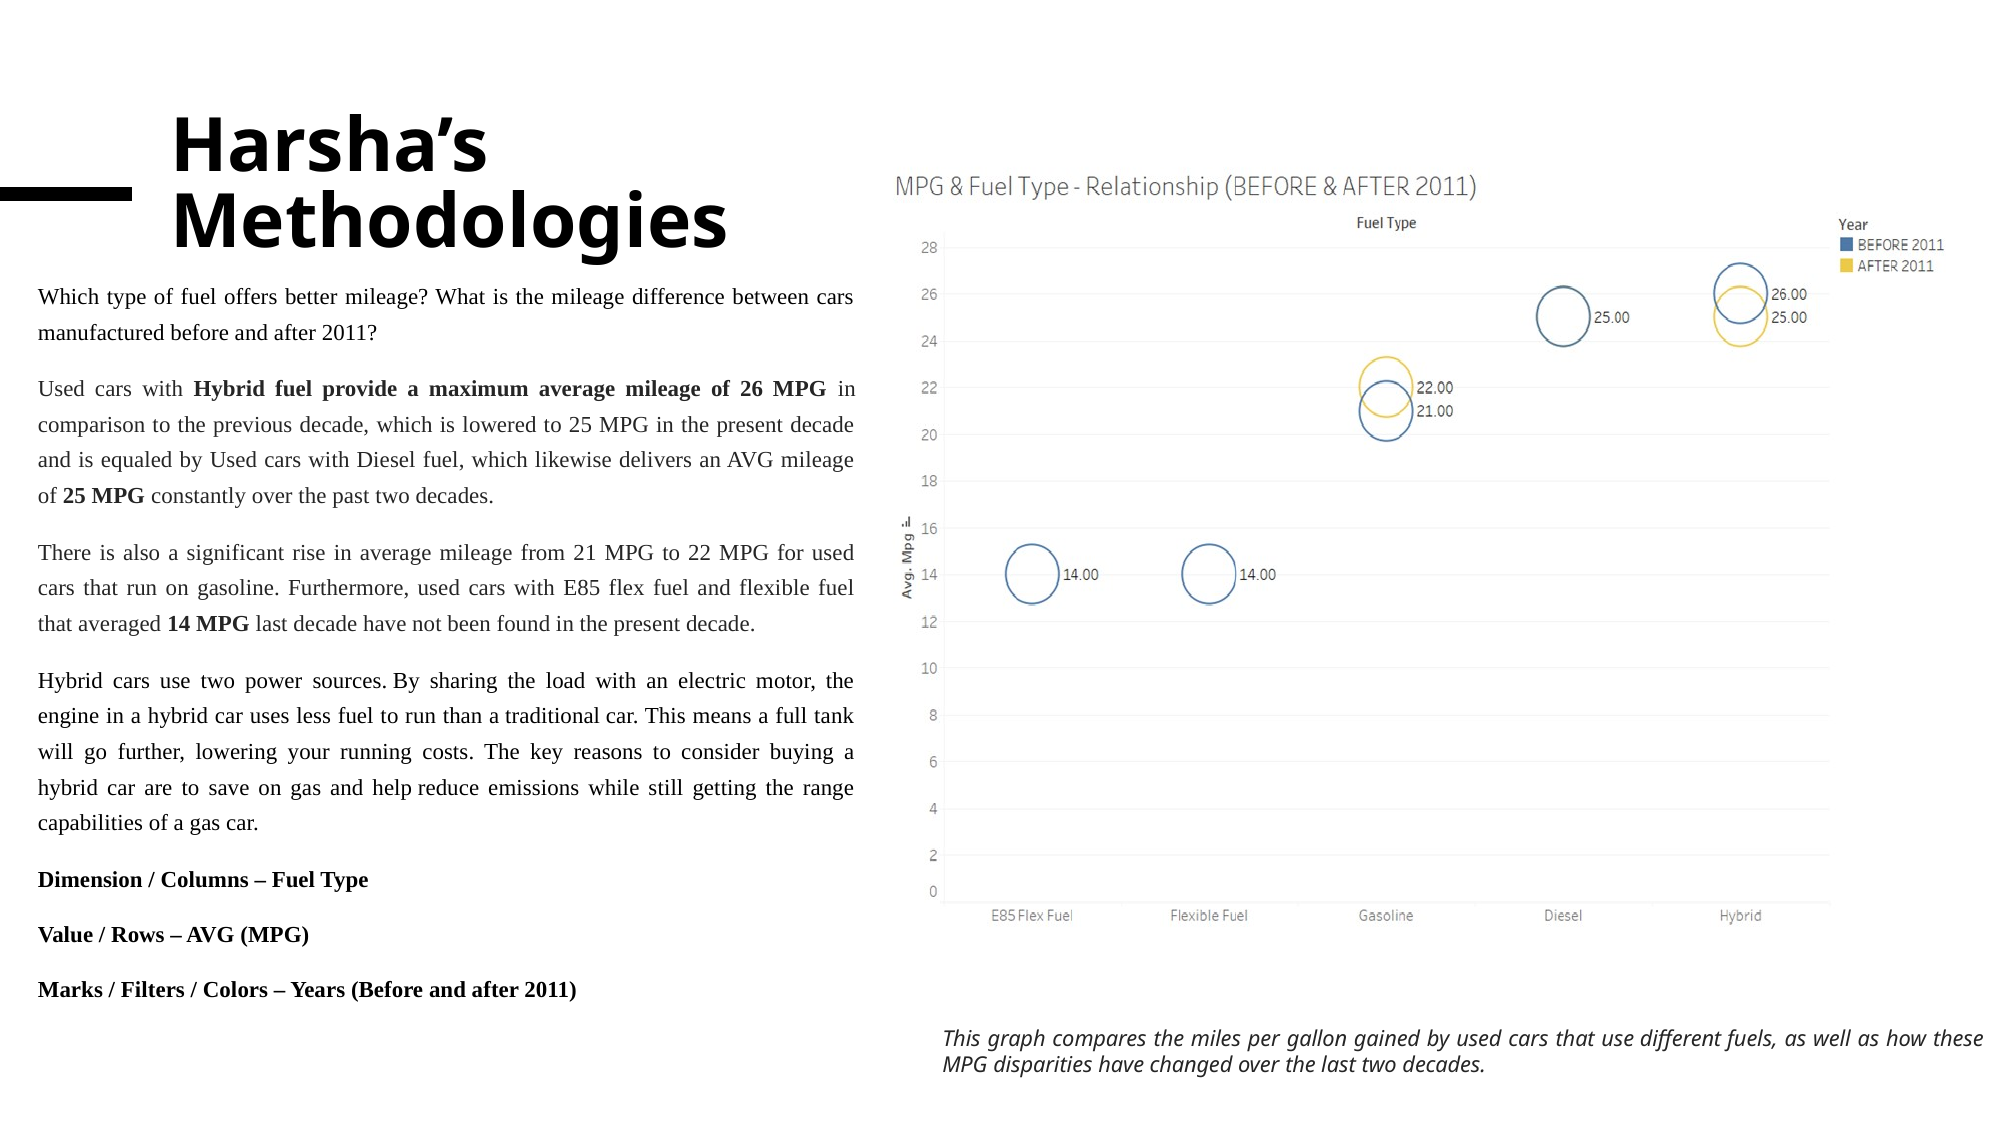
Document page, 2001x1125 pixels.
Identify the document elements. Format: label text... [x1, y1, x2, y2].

list Which type of fuel offers better mileage? What is the mileage difference between cars manufactured before and after 2011? Used cars with Hybrid fuel provide a maximum average mileage of 26 MPG in comparison to the previous decade, which is lowered to 25 MPG in the present decade and is equaled by Used cars with Diesel fuel, which likewise delivers an AVG mileage of 25 MPG constantly over the past two decades. There is also a significant rise in average mileage from 21 MPG to 22 MPG for used cars that run on gasoline. Furthermore, used cars with E85 flex fuel and flexible fuel that averaged 14 MPG last decade have not been found in the present decade. Hybrid cars use two power sources. By sharing the load with an electric motor, the engine in a hybrid car uses less fuel to run than a traditional car. This means a full tank will go further, lowering your running costs. The key reasons to consider buying a hybrid car are to save on gas and help reduce emissions while still getting the range capabilities of a gas car. Dimension / Columns – Fuel Type Value / Rows – AVG (MPG) Marks / Filters / Colors – Years (Before and after 2011) [22, 265, 871, 1086]
text_box This graph compares the miles per gallon gained by used cars that use different fuels, as well as how these MPG disparities have changed over the last two decades. [927, 1016, 2000, 1085]
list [880, 150, 1951, 943]
title Harsha’s Methodologies [155, 102, 777, 265]
